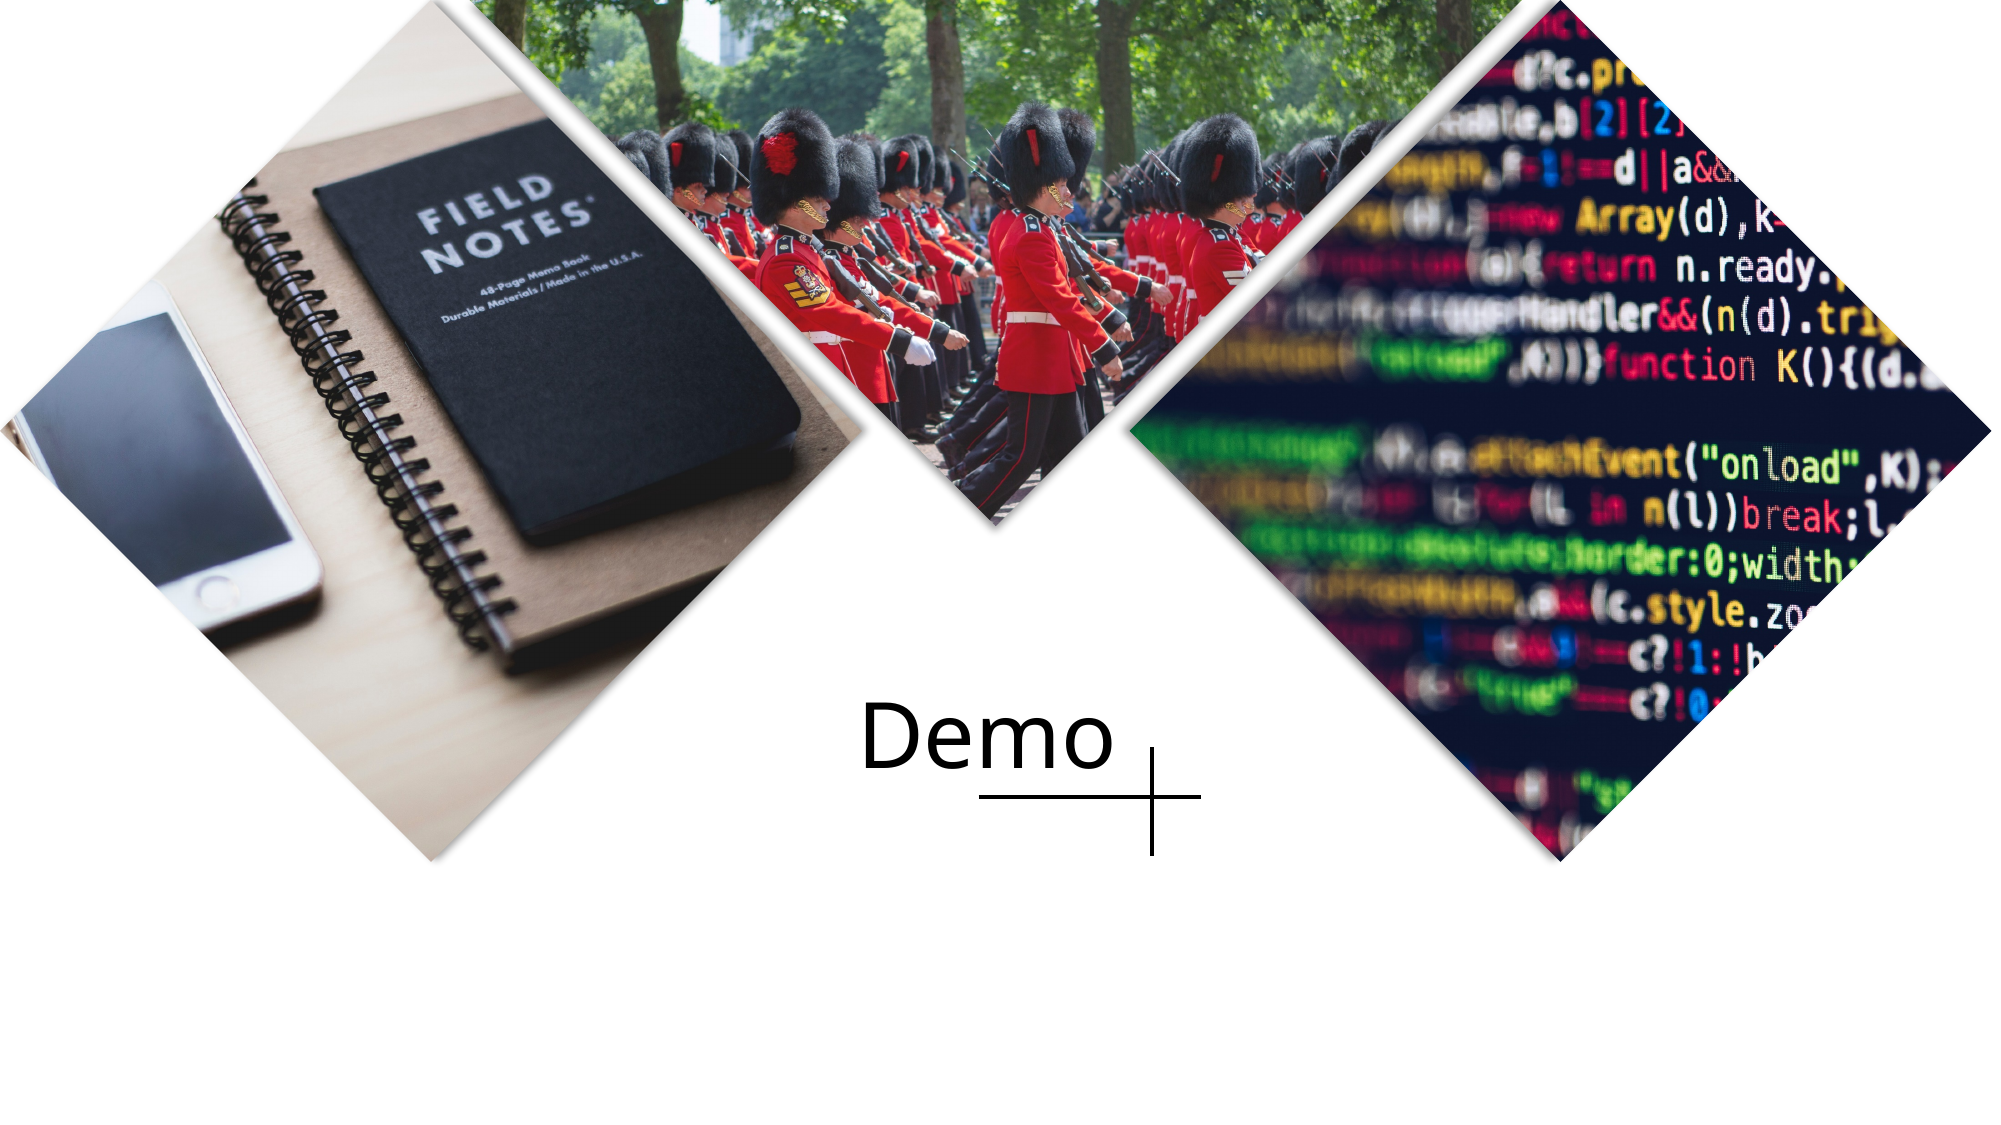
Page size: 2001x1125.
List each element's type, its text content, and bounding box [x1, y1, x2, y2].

picture [0, 0, 1992, 862]
text_box Demo [862, 669, 1129, 795]
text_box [978, 747, 1129, 856]
